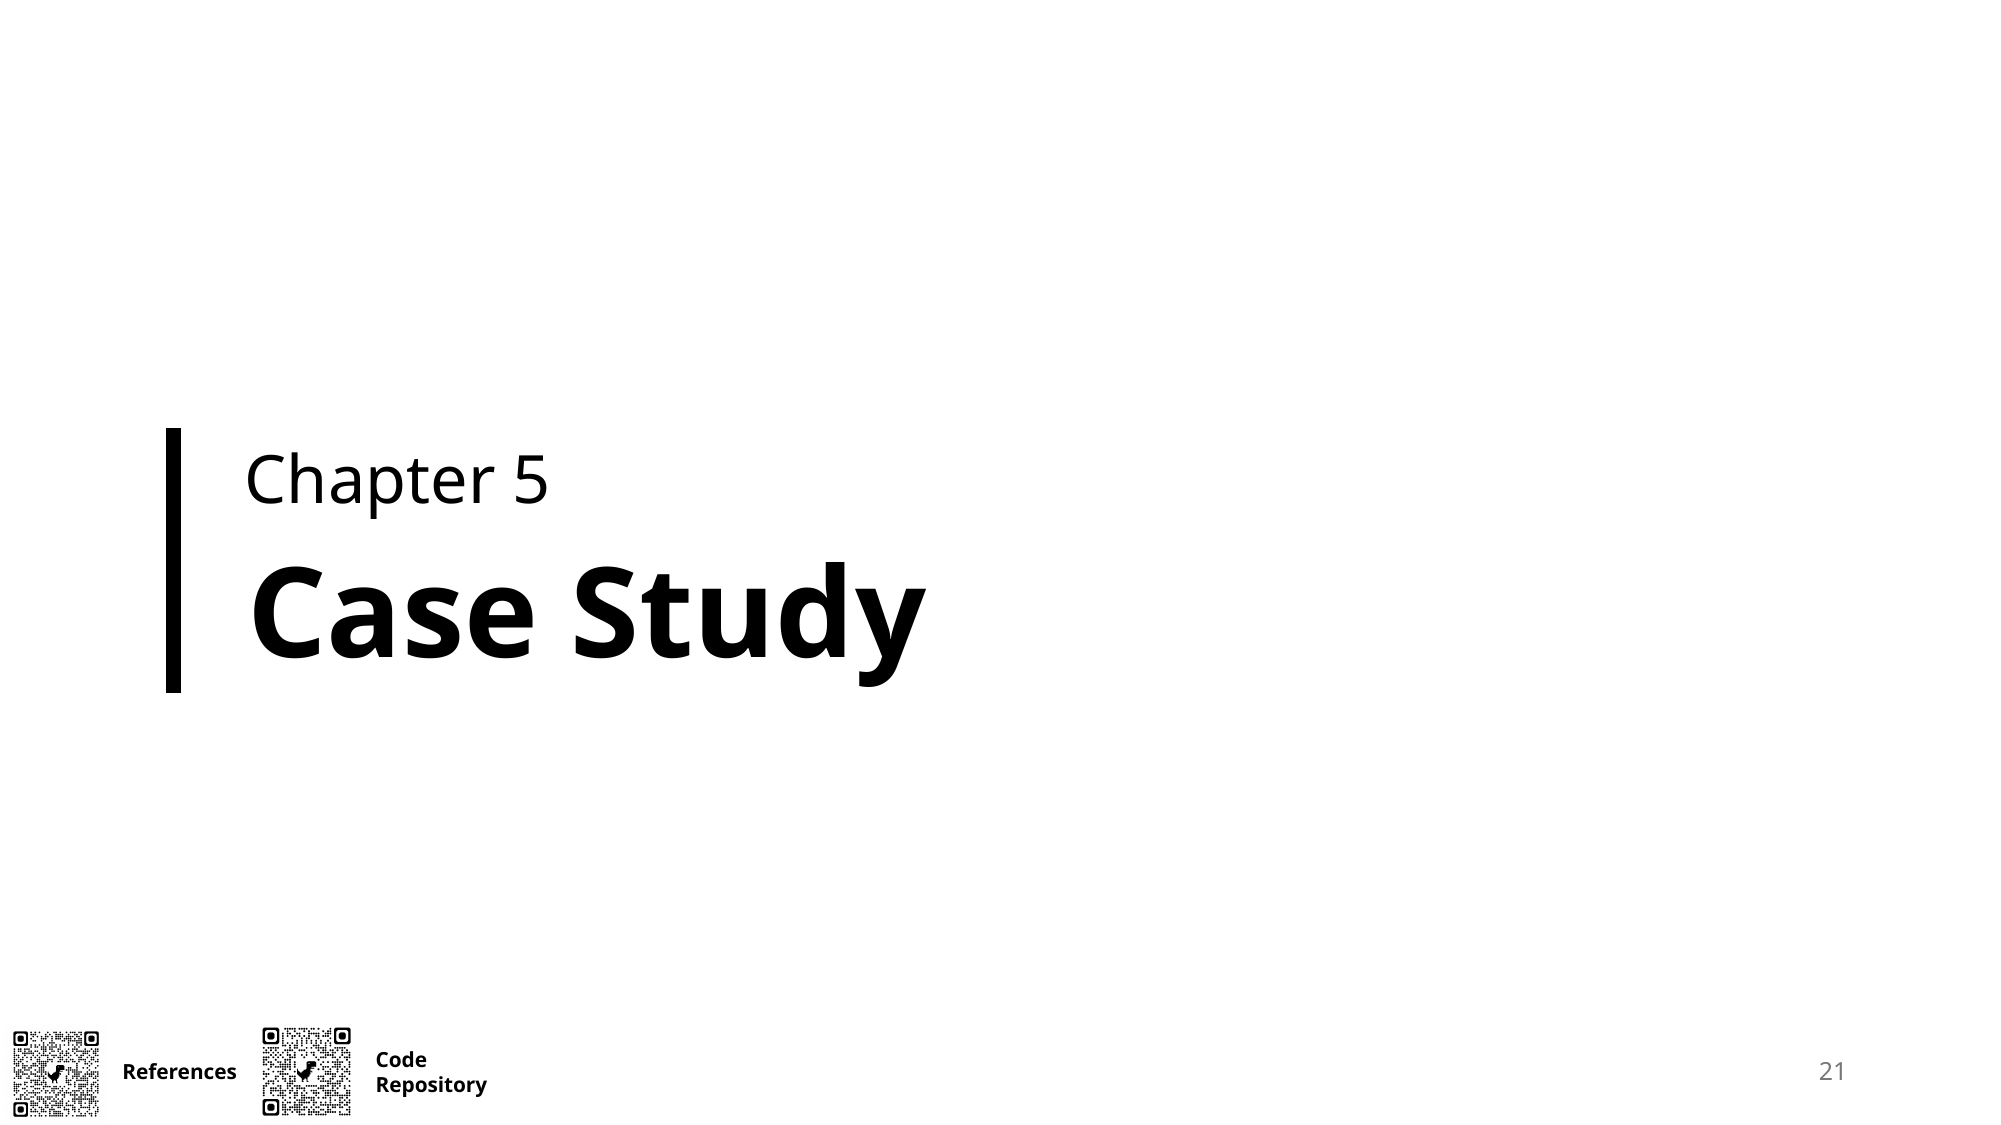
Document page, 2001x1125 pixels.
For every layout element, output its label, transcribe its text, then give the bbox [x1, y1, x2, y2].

slide_number 21 [1412, 1042, 1863, 1103]
text_box Case Study [232, 525, 943, 690]
text_box Code Repository [361, 1038, 503, 1104]
picture [252, 1017, 361, 1125]
text_box [166, 428, 181, 693]
picture [0, 1017, 108, 1125]
text_box Chapter 5 [229, 429, 567, 524]
text_box References [108, 1051, 252, 1092]
